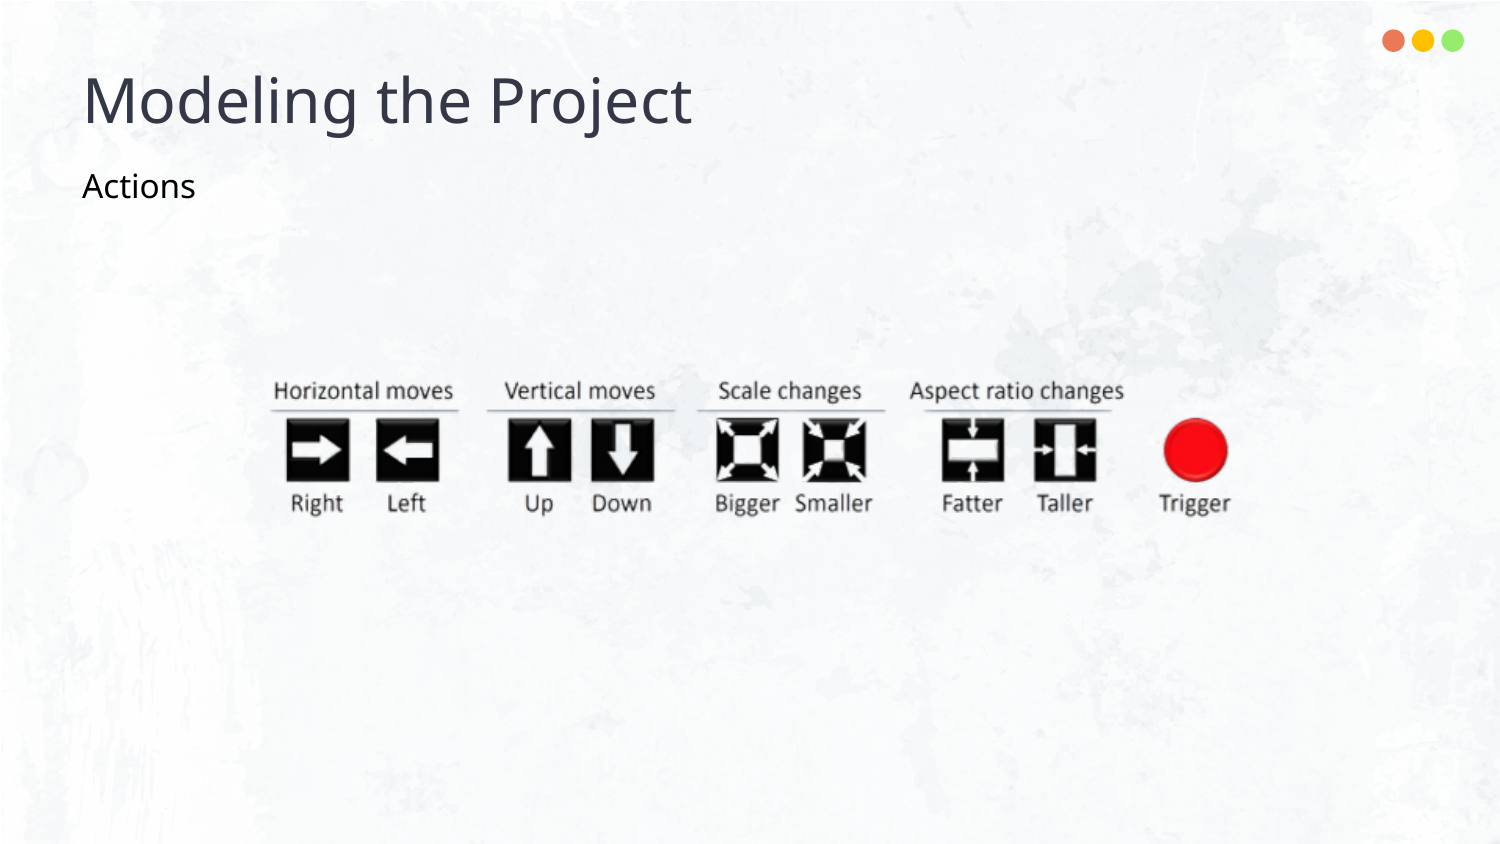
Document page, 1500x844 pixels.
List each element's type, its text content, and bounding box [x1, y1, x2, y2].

text_box [1441, 29, 1464, 52]
text_box Actions [67, 157, 222, 213]
text_box [1382, 29, 1405, 52]
picture [2, 2, 1500, 844]
title Modeling the Project [67, 35, 1333, 337]
text_box [1411, 29, 1435, 52]
